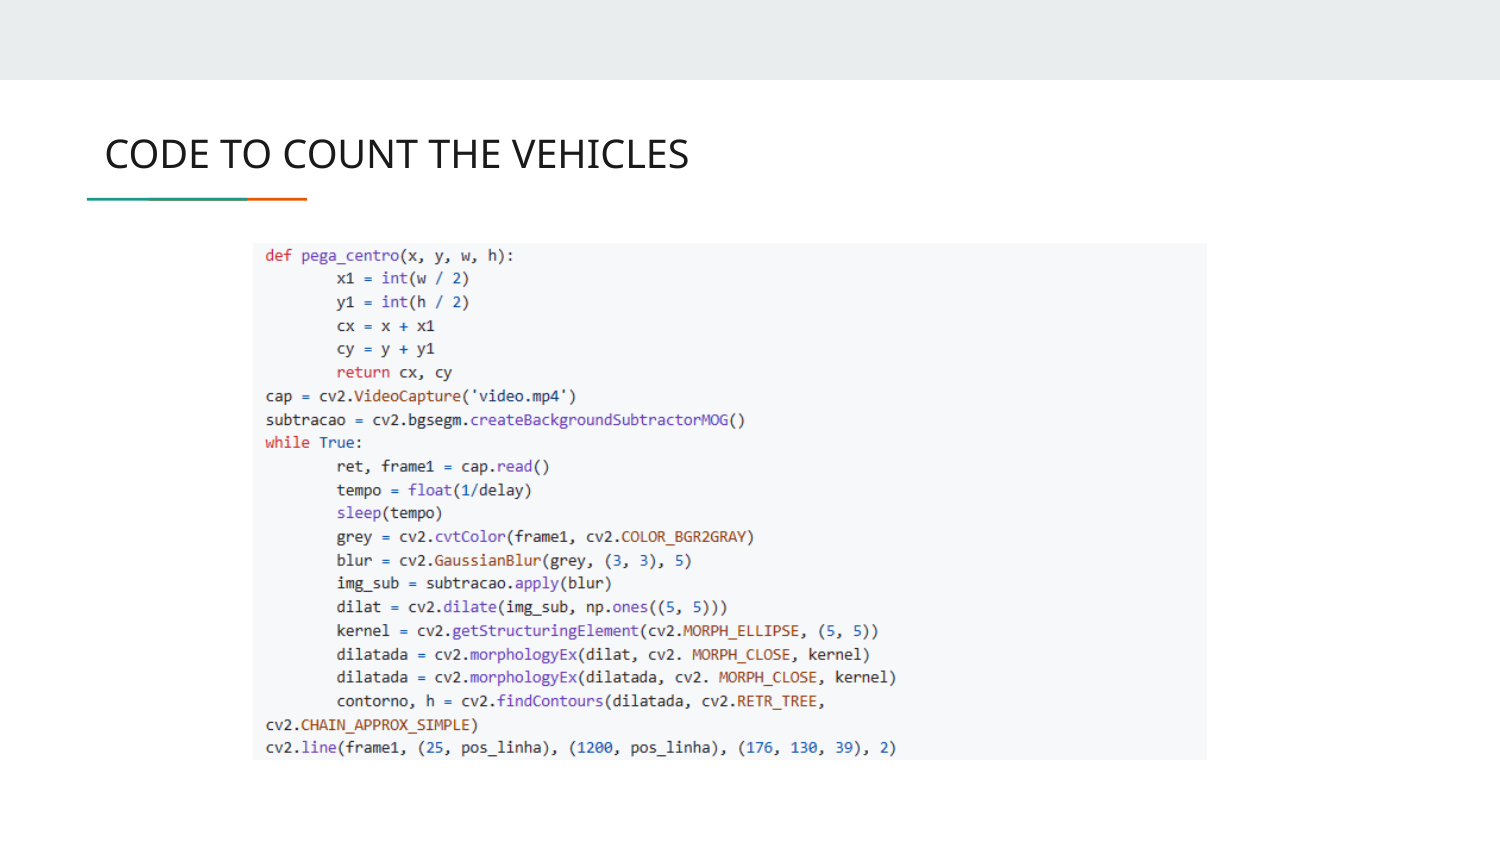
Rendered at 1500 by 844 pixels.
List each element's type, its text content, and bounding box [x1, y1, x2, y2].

picture [253, 243, 1207, 760]
title CODE TO COUNT THE VEHICLES [48, 103, 1413, 192]
